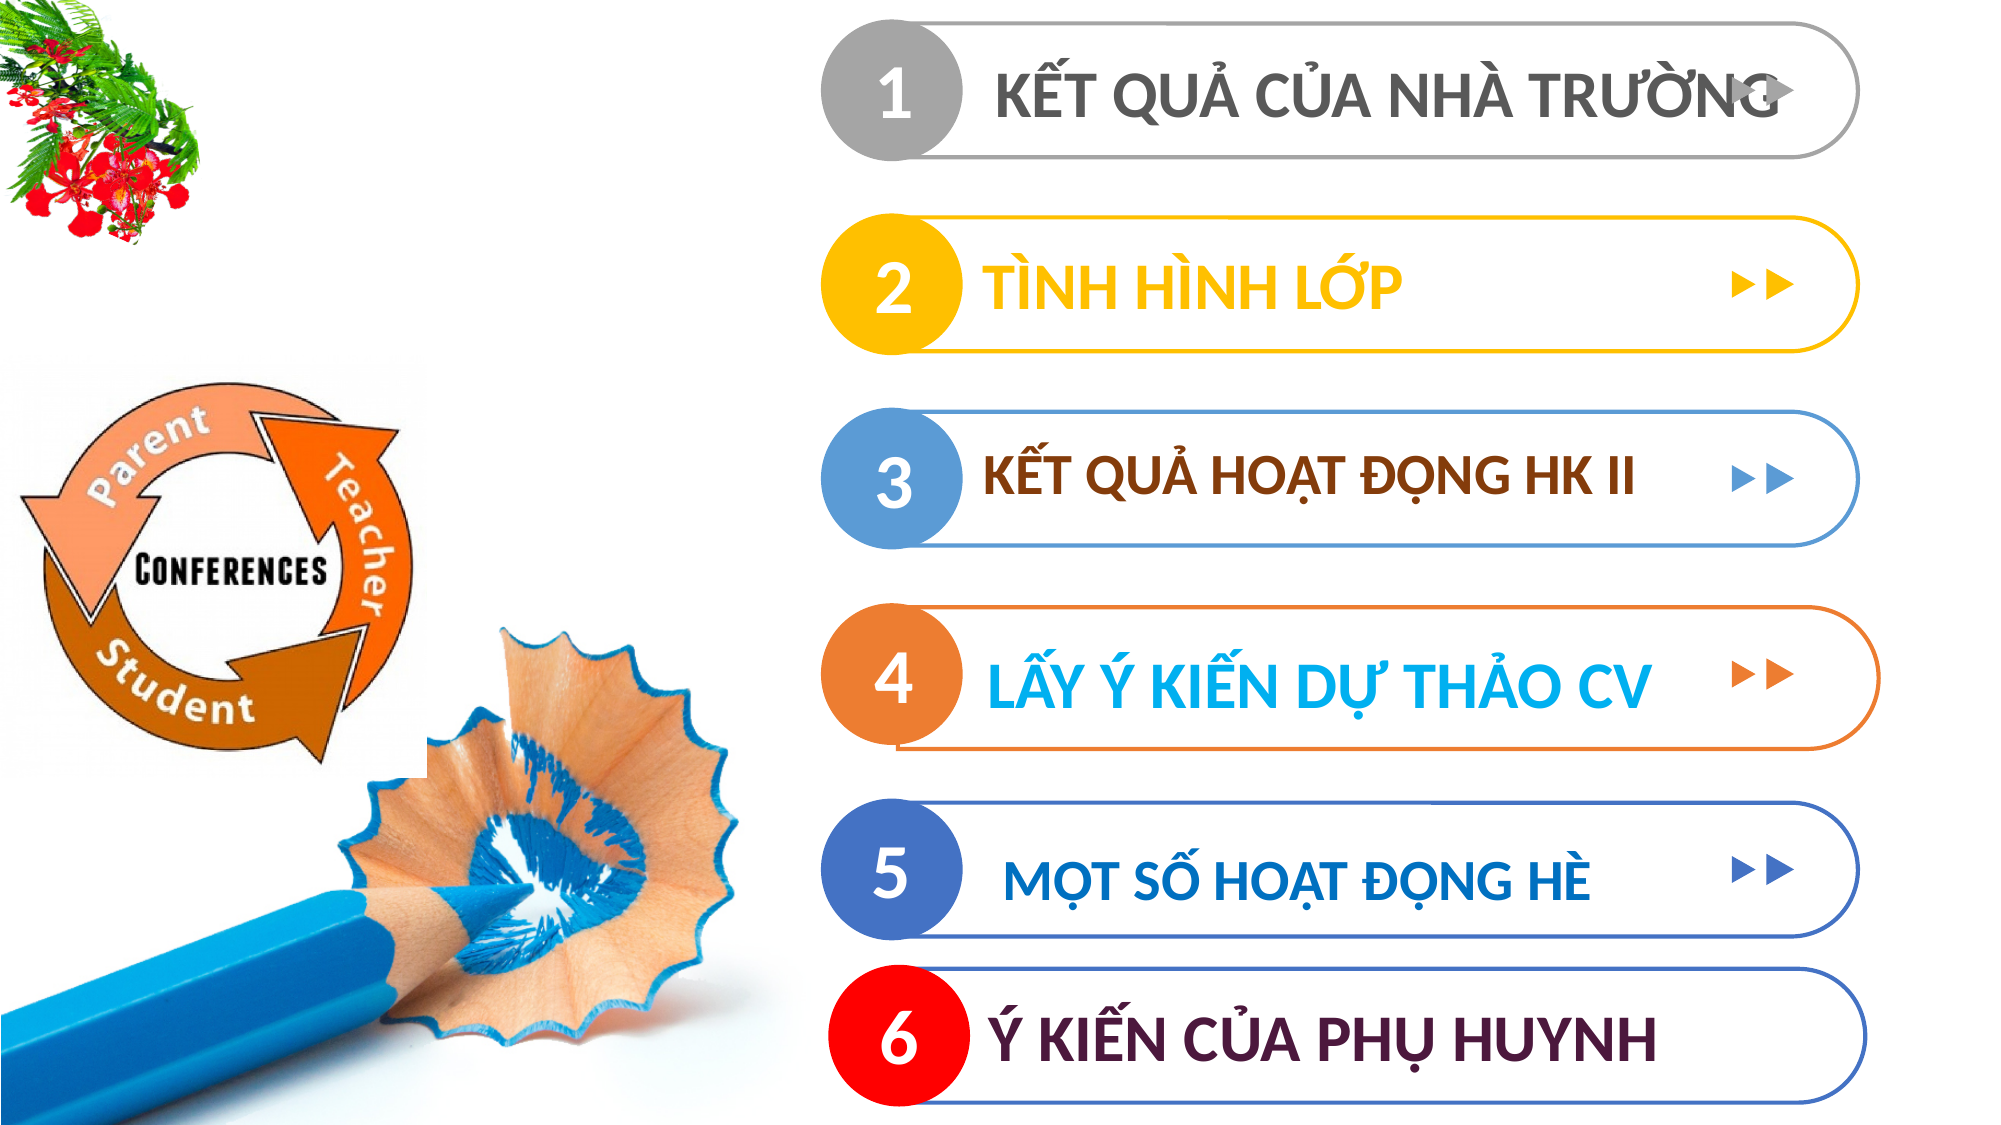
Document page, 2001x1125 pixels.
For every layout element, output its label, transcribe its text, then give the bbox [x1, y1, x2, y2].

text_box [1731, 658, 1794, 690]
text_box [820, 212, 964, 356]
text_box [915, 802, 1849, 938]
text_box 6 [864, 979, 934, 1088]
text_box Ý KIẾN CỦA PHỤ HUYNH [973, 987, 1878, 1083]
text_box [1853, 63, 1859, 117]
text_box LẤY Ý KIẾN DỰ THẢO CV [972, 634, 1877, 730]
text_box [820, 602, 964, 746]
text_box [916, 22, 1839, 158]
text_box [820, 798, 964, 941]
text_box [827, 964, 971, 1108]
text_box 2 [859, 228, 929, 337]
text_box [897, 606, 1864, 750]
text_box KẾT QUẢ HOẠT ĐỘNG HK II [969, 429, 1758, 514]
text_box 3 [859, 423, 929, 532]
text_box [820, 407, 964, 550]
text_box [916, 411, 1859, 547]
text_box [1731, 462, 1794, 495]
text_box [916, 216, 1859, 352]
picture [0, 0, 205, 253]
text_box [1731, 268, 1794, 300]
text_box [1731, 853, 1794, 886]
text_box 4 [859, 618, 929, 727]
text_box KẾT QUẢ CỦA NHÀ TRƯỜNG [980, 43, 1853, 139]
text_box MỘT SỐ HOẠT ĐỘNG HÈ [987, 834, 1872, 920]
text_box [923, 968, 1847, 1104]
picture [0, 355, 847, 1125]
text_box [820, 18, 964, 162]
text_box 5 [856, 813, 927, 922]
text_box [1731, 74, 1794, 106]
text_box 1 [859, 33, 929, 142]
text_box TÌNH HÌNH LỚP [967, 235, 1794, 331]
